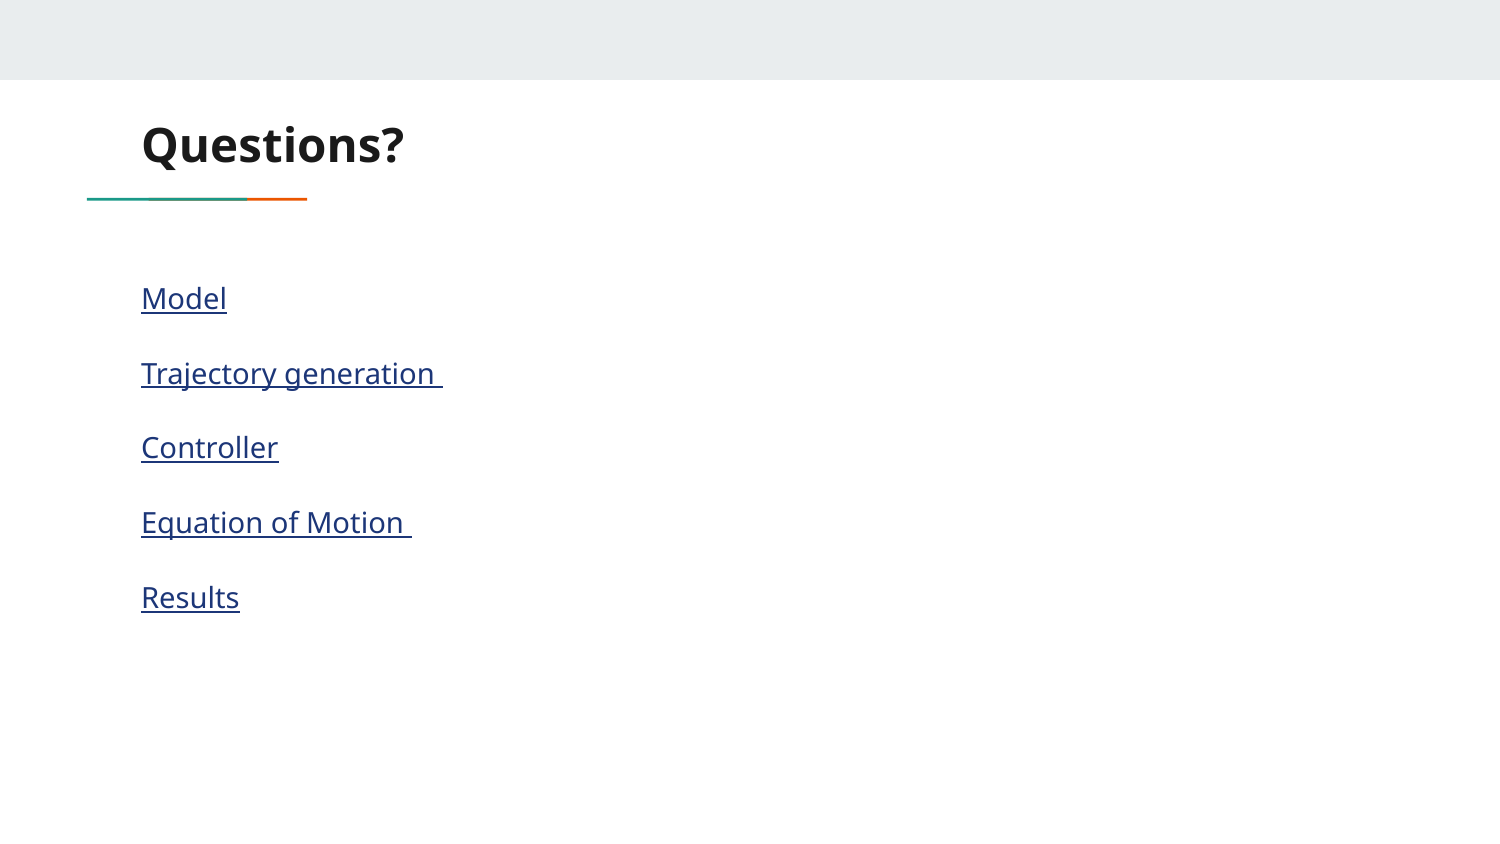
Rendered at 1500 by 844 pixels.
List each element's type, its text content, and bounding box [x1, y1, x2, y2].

text_box Model Trajectory generation Controller Equation of Motion Results [126, 265, 796, 669]
title Questions? [126, 99, 1388, 188]
